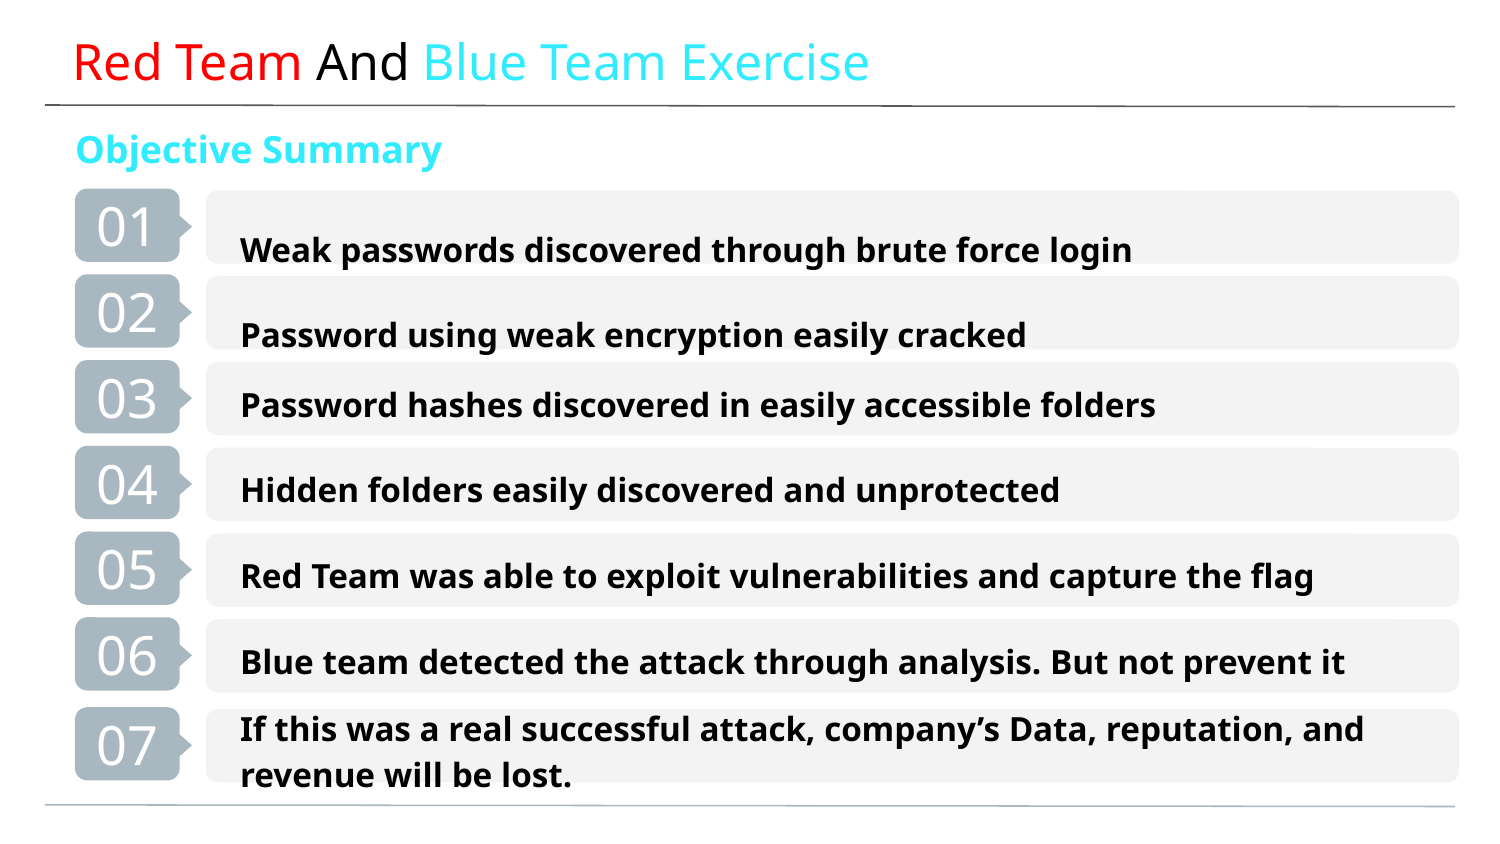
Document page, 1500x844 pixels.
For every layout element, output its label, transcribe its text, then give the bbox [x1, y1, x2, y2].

subtitle If this was a real successful attack, company’s Data, reputation, and revenue will be lost. [0, 711, 1455, 785]
subtitle Password using weak encryption easily cracked [0, 278, 1455, 352]
title Red Team And Blue Team Exercise [0, 0, 1500, 88]
subtitle Hidden folders easily discovered and unprotected [0, 450, 1455, 524]
subtitle Blue team detected the attack through analysis. But not prevent it [0, 621, 1455, 695]
subtitle Objective Summary [0, 110, 1500, 171]
subtitle Red Team was able to exploit vulnerabilities and capture the flag [0, 535, 1455, 609]
subtitle Weak passwords discovered through brute force login [0, 192, 1455, 266]
subtitle Password hashes discovered in easily accessible folders [0, 364, 1455, 438]
